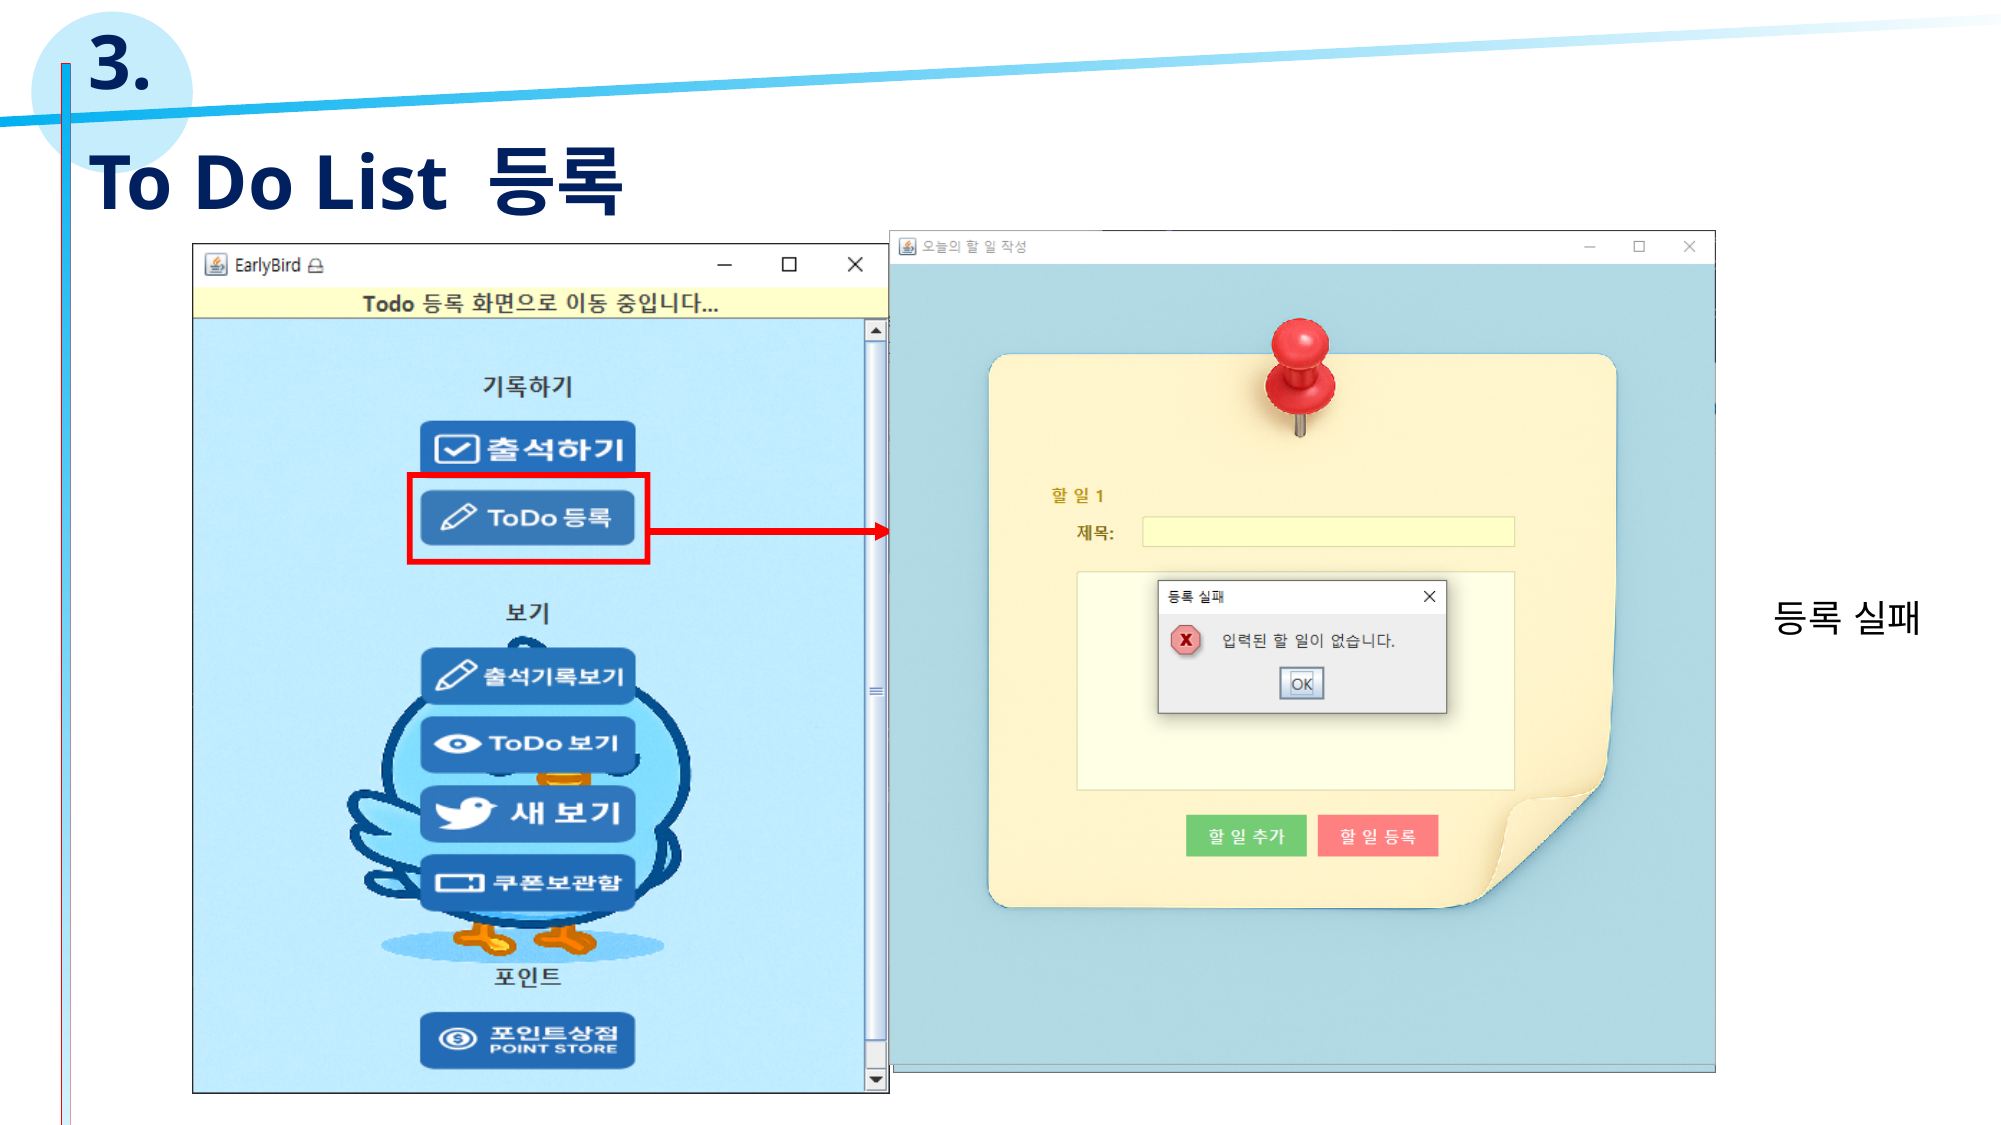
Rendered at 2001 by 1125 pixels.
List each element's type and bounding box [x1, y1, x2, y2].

text_box [0, 6, 2000, 1125]
